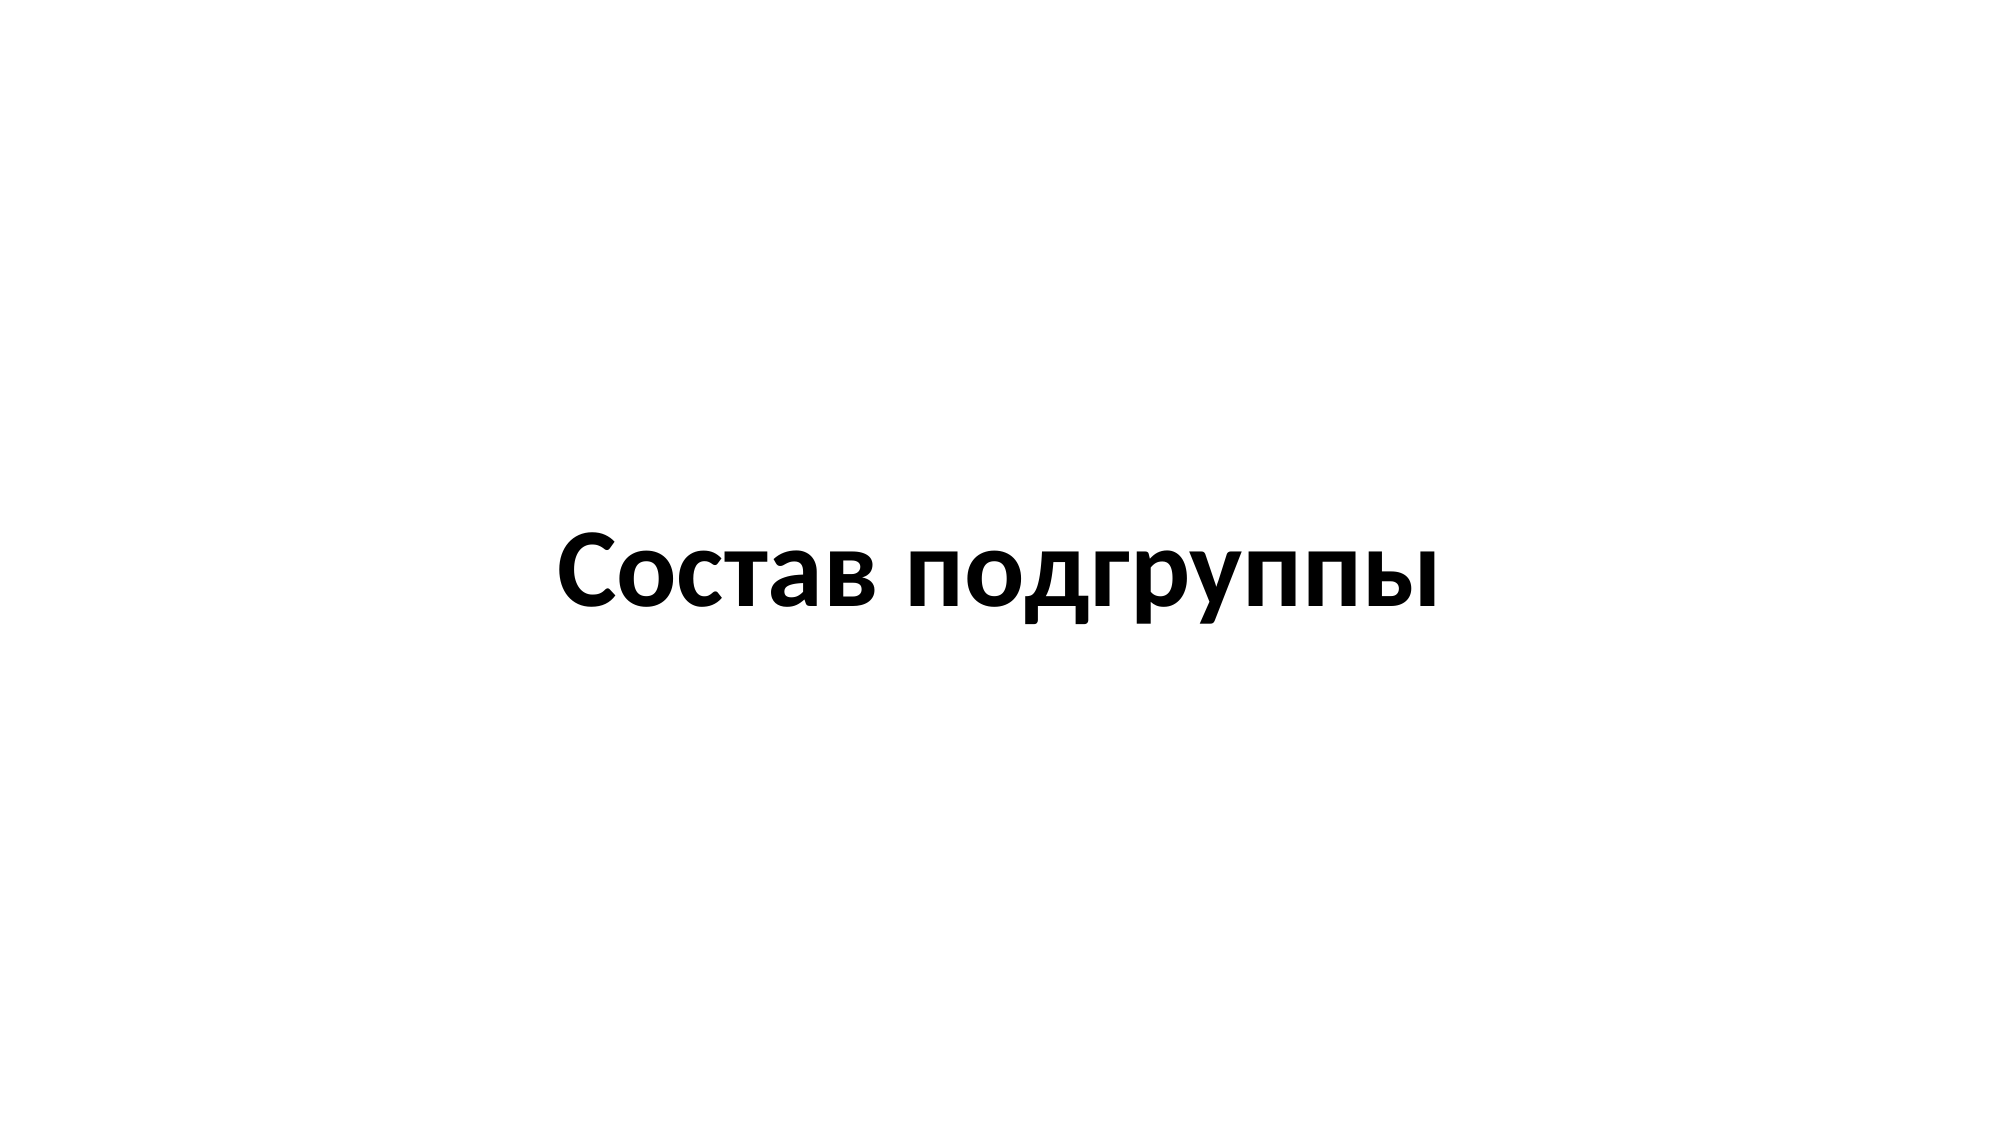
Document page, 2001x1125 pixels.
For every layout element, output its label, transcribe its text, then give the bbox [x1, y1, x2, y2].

text_box Состав подгруппы [541, 486, 1459, 637]
